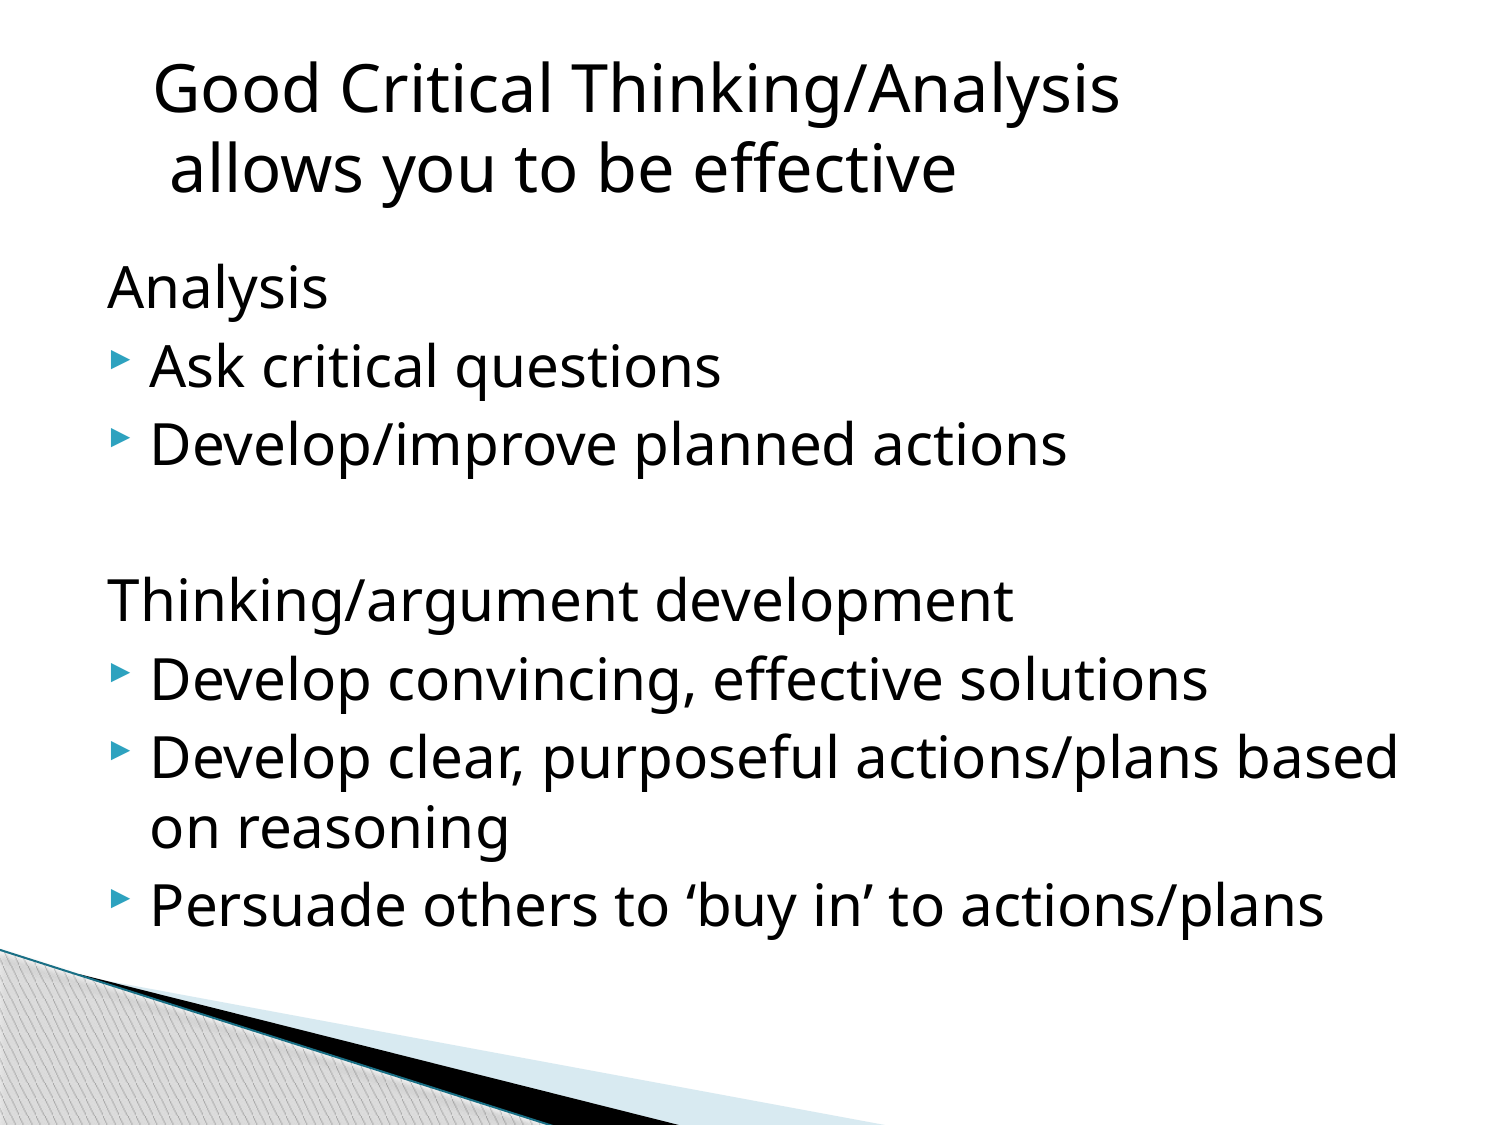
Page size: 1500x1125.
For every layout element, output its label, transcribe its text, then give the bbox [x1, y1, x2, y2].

text_box Good Critical Thinking/Analysis allows you to be effective [137, 38, 1138, 214]
list Analysis Ask critical questions Develop/improve planned actions Thinking/argument development Develop convincing, effective solutions Develop clear, purposeful actions/plans based on reasoning Persuade others to ‘buy in’ to actions/plans [75, 243, 1425, 986]
